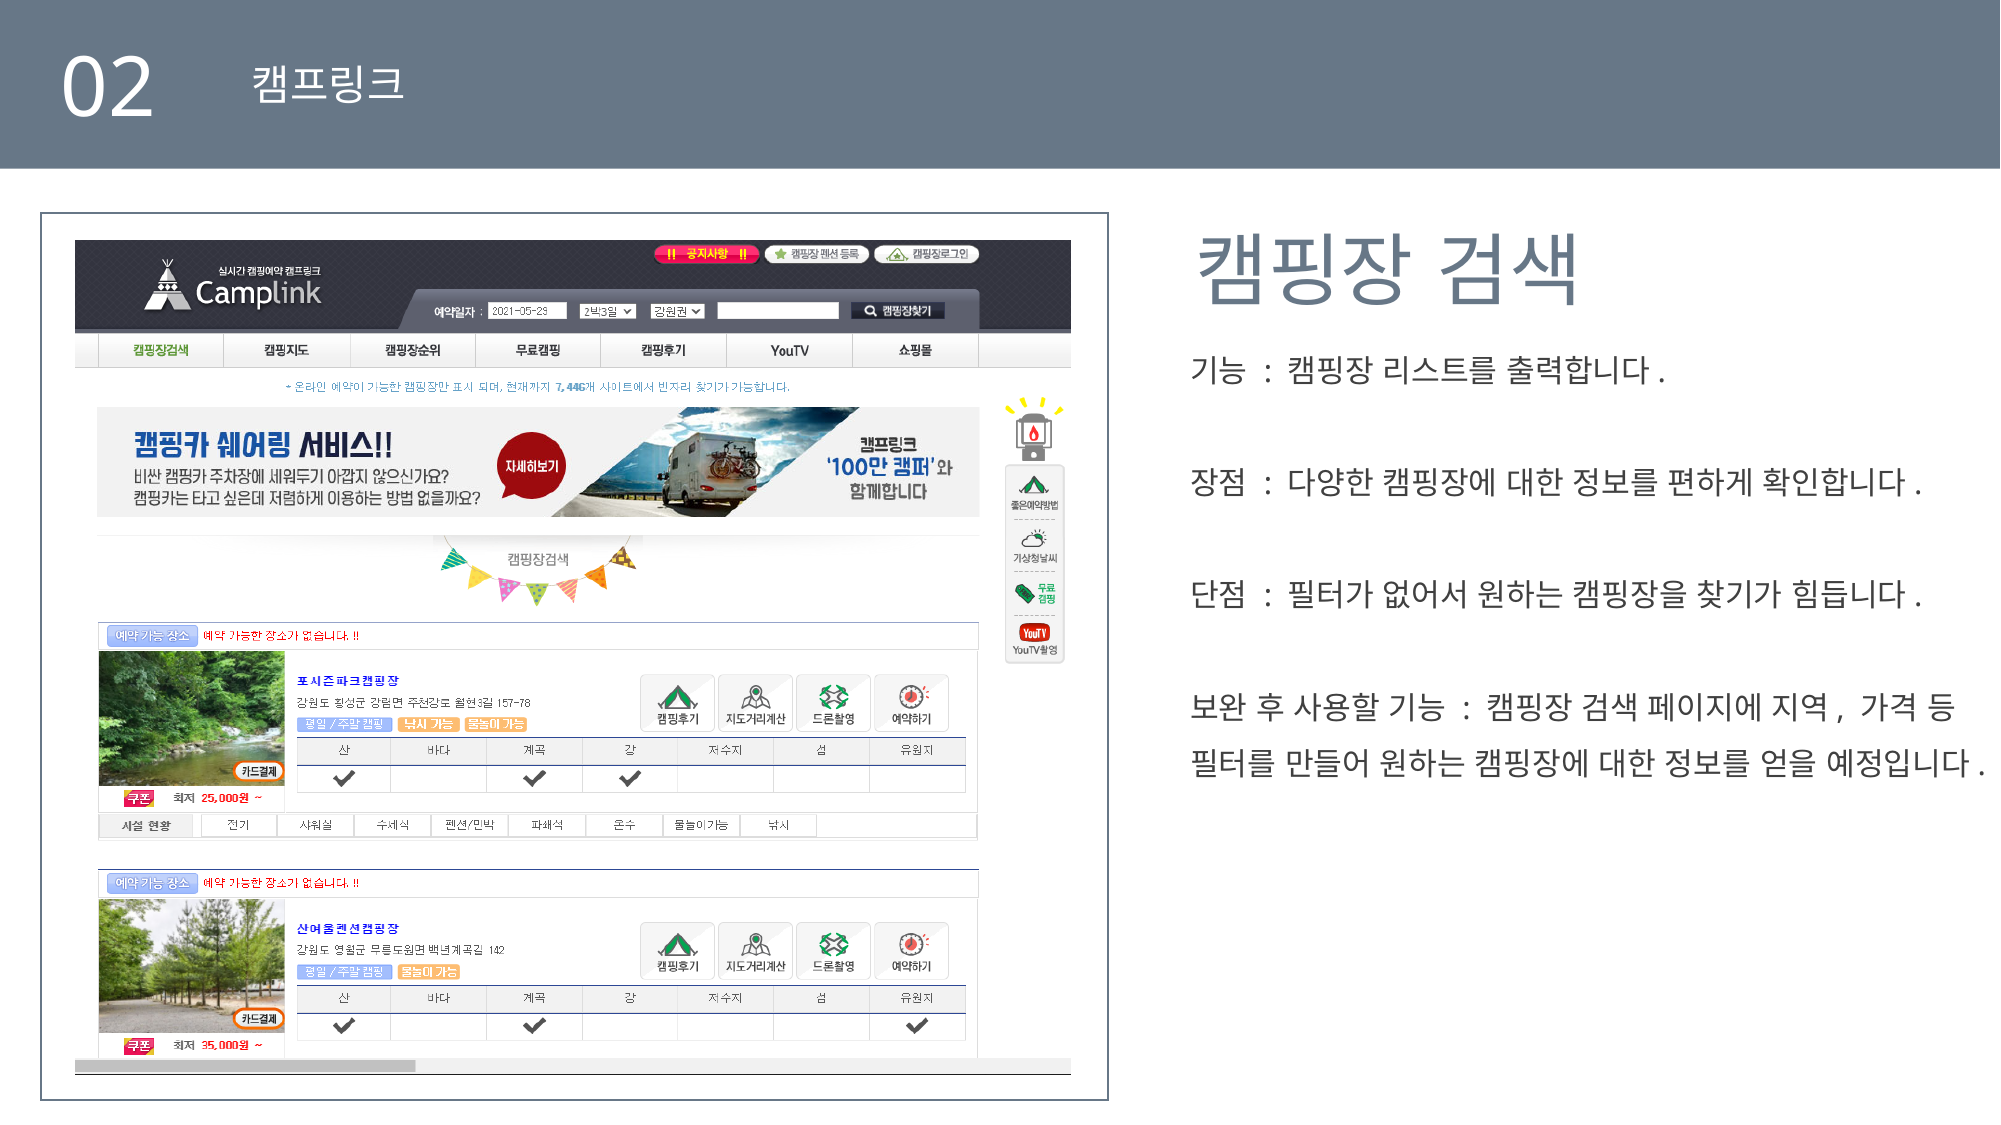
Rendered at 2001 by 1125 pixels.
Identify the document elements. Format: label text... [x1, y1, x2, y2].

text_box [0, 0, 2000, 169]
picture [75, 240, 1071, 1075]
text_box 기능 : 캠핑장 리스트를 출력합니다. 장점 : 다양한 캠핑장에 대한 정보를 편하게 확인합니다. 단점 : 필터가 없어서 원하는 캠핑장을 찾기가 힘듭니다. 보완 후 사용할 기능 : 캠핑장 검색 페이지에 지역, 가격 등 필터를 만들어 원하는 캠핑장에 대한 정보를 얻을 예정입니다. [1175, 324, 2000, 789]
text_box 캠핑장 검색 [1180, 213, 1598, 323]
text_box [40, 212, 1109, 1101]
